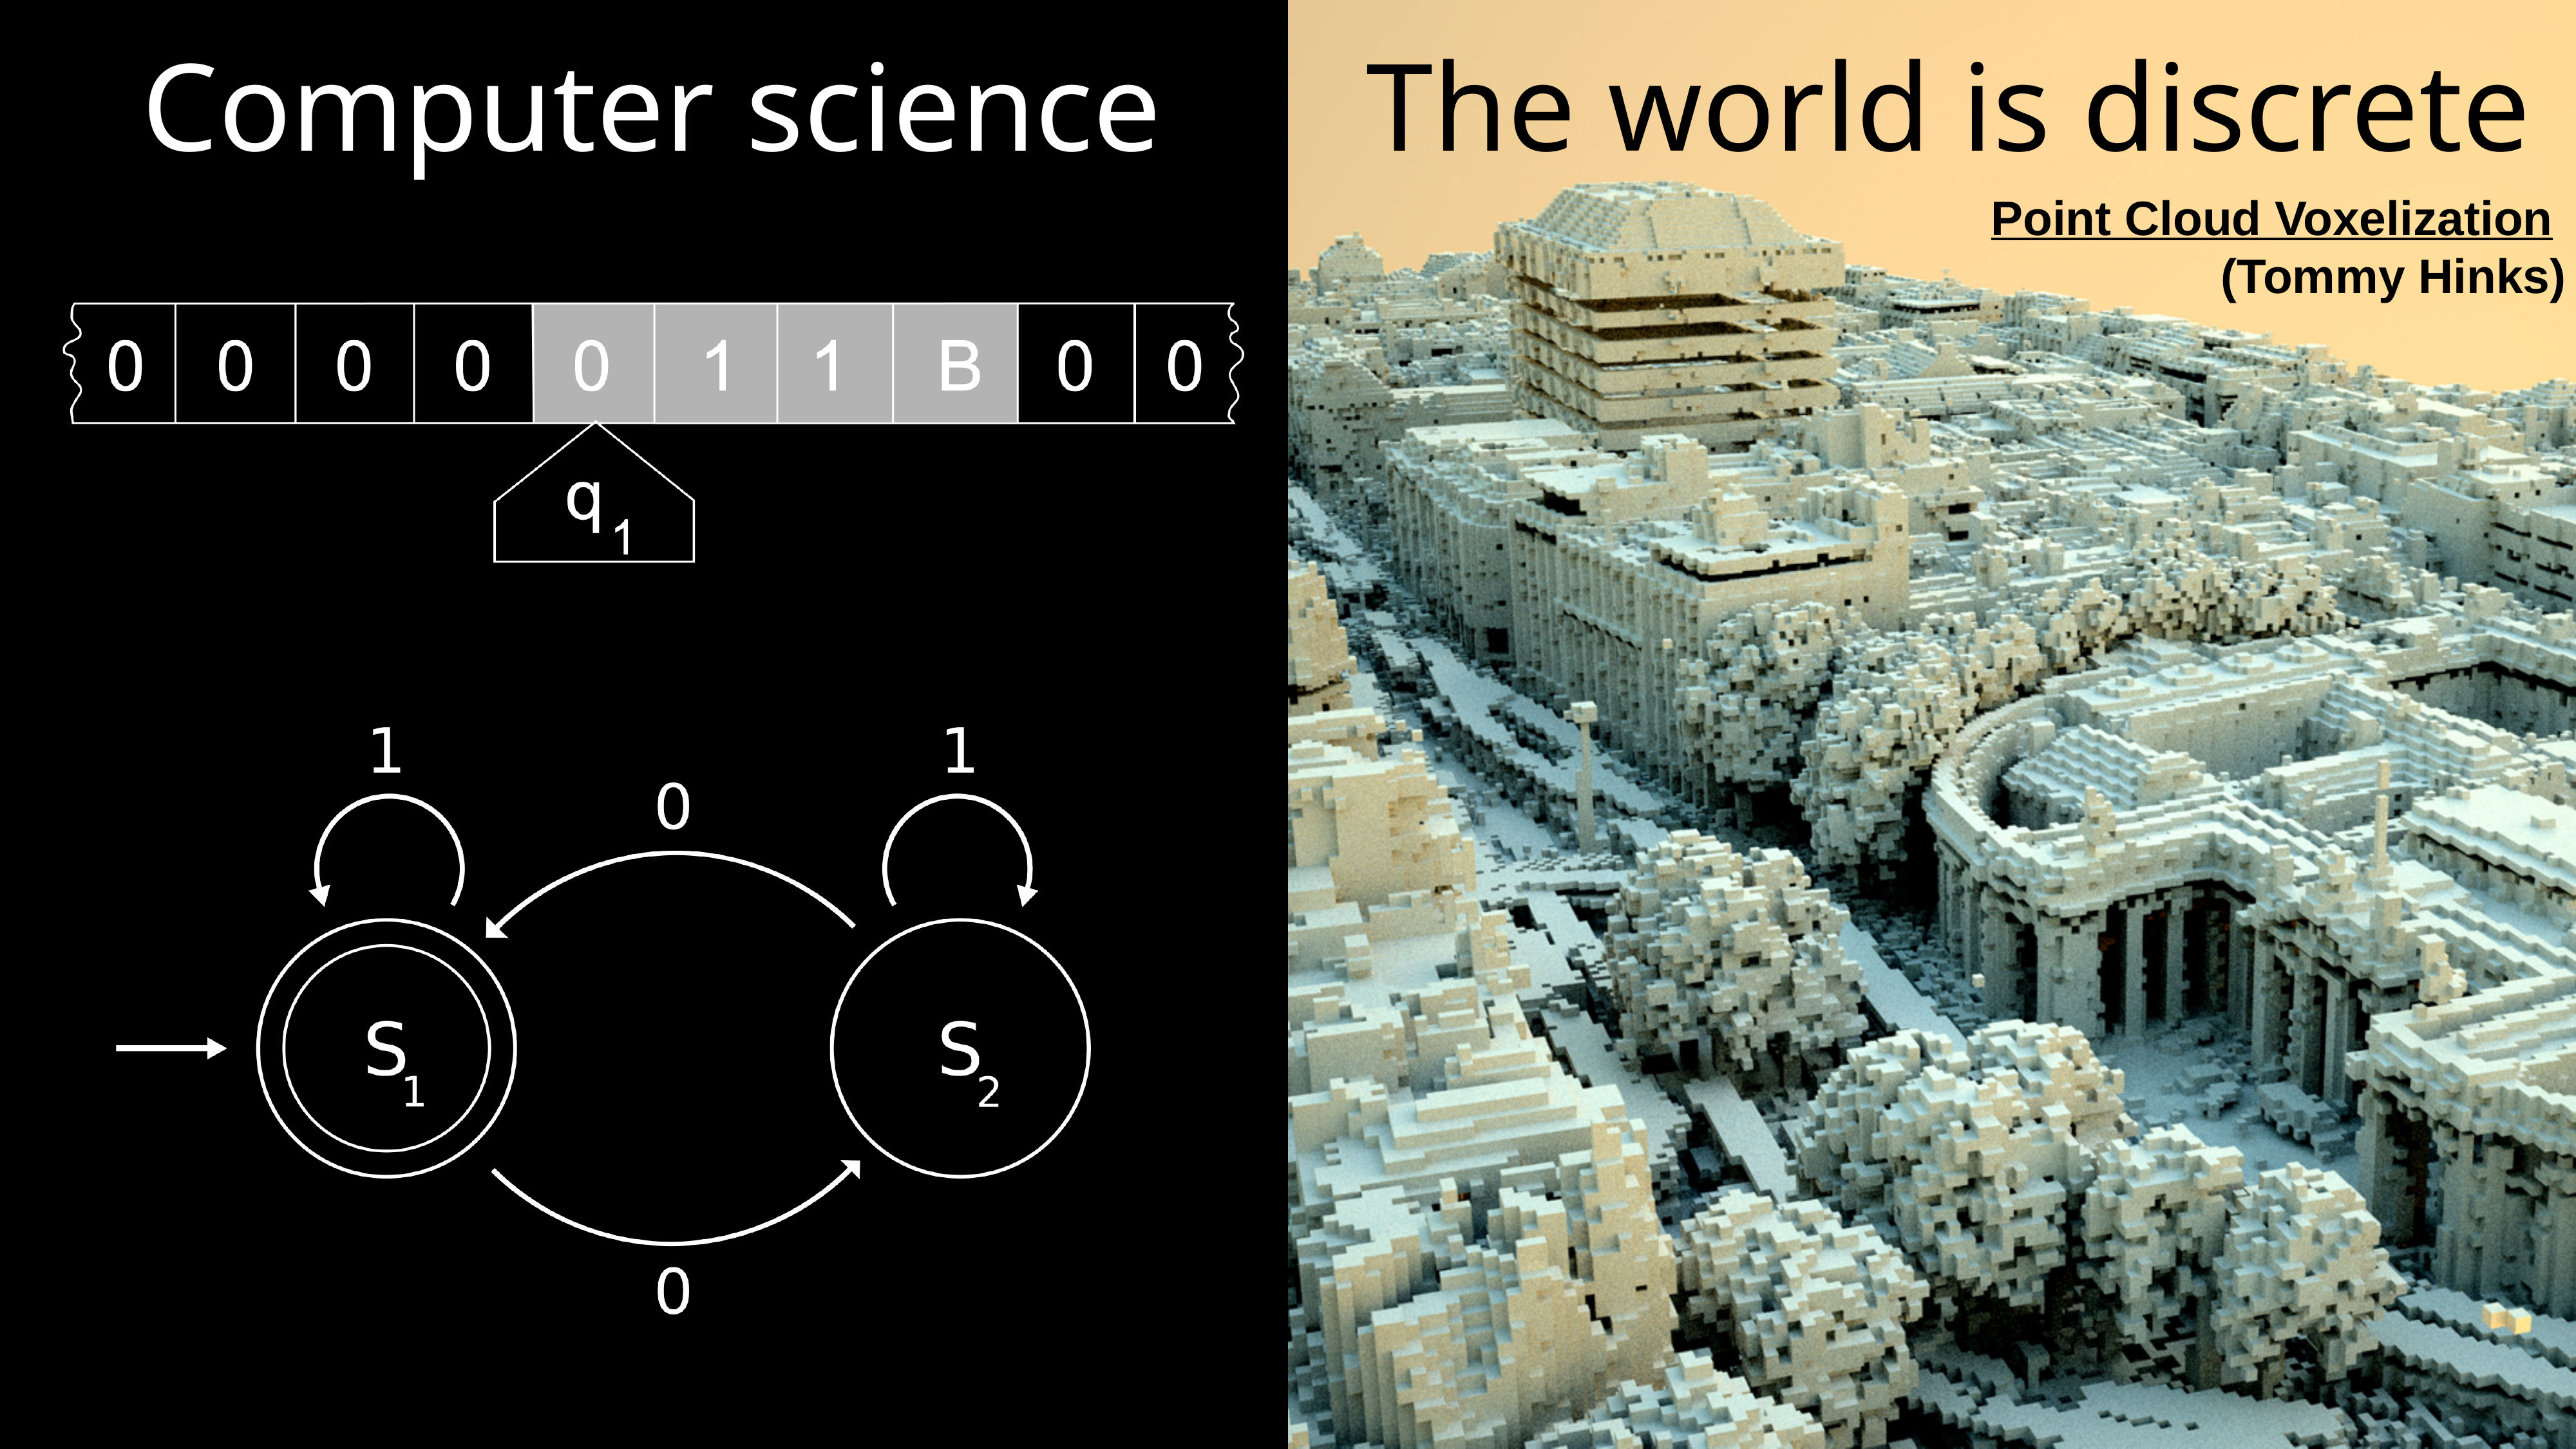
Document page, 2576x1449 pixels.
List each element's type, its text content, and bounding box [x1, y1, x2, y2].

picture [48, 288, 1257, 573]
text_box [1287, 0, 2576, 1449]
picture [71, 708, 1120, 1334]
list Computer science [48, 52, 1256, 182]
